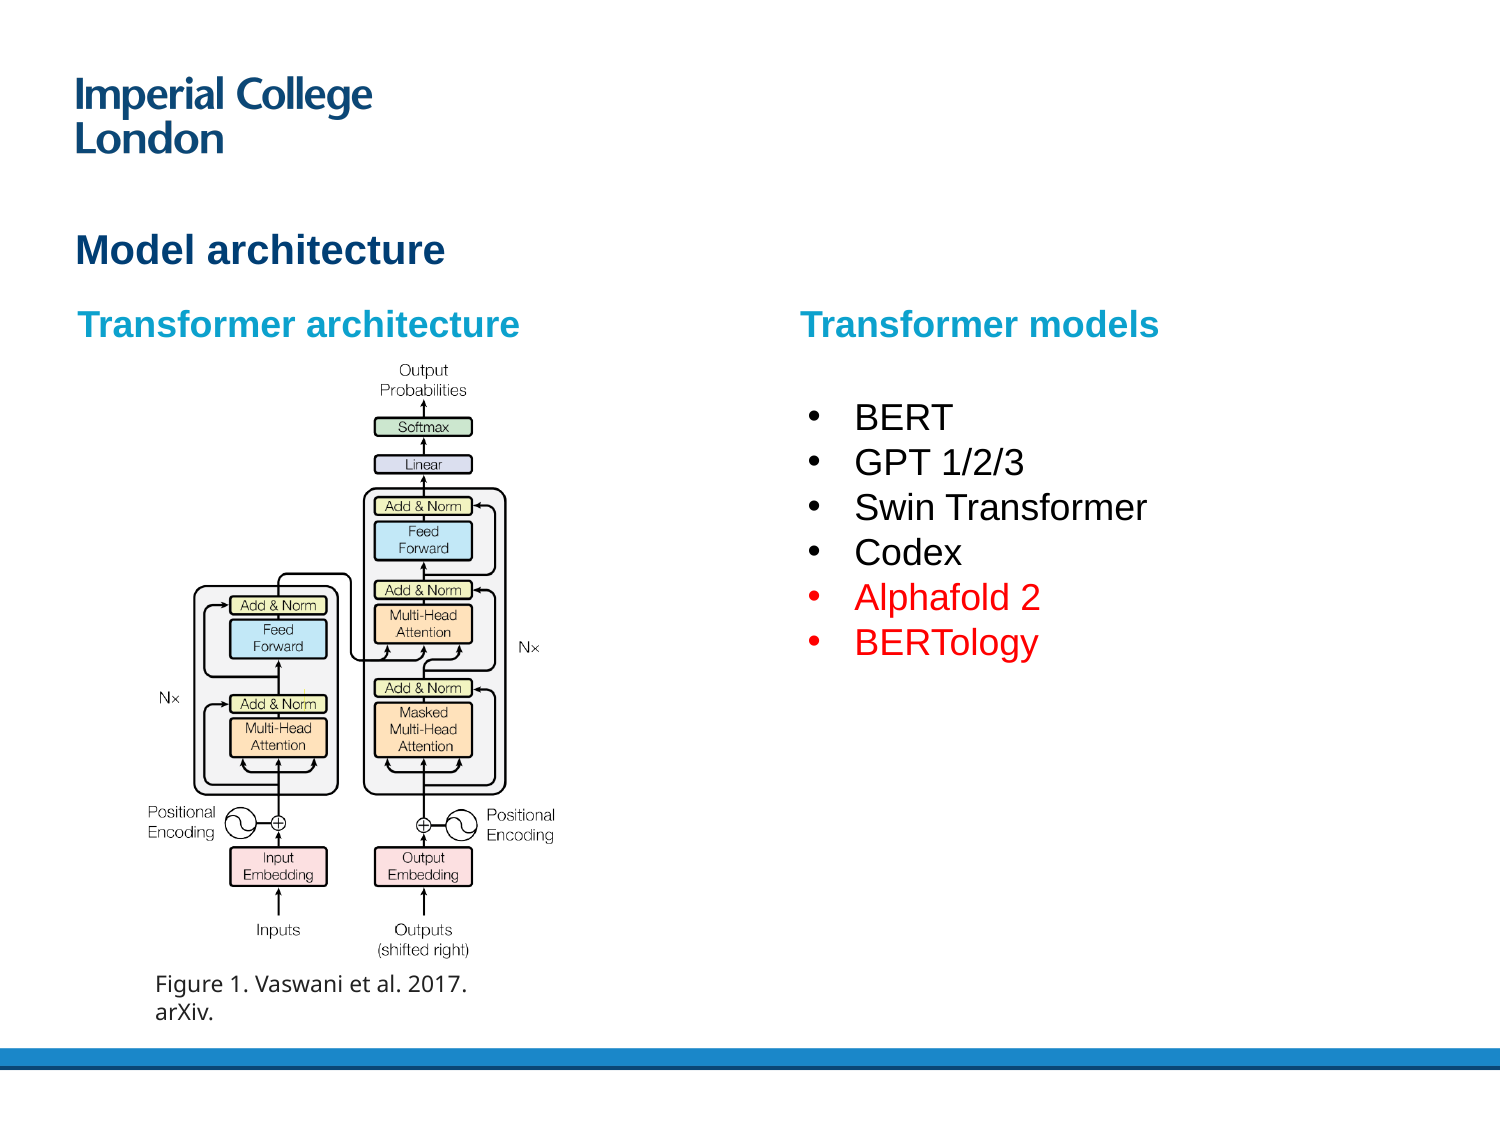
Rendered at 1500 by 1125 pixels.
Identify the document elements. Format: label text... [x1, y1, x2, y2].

text_box BERT GPT 1/2/3 Swin Transformer Codex Alphafold 2 BERTology [792, 385, 1242, 716]
text_box Figure 1. Vaswani et al. 2017. arXiv. [140, 985, 518, 1033]
title Model architecture [75, 202, 505, 286]
picture [0, 0, 1500, 1125]
text_box Transformer models [785, 292, 1275, 353]
text_box Transformer architecture [62, 292, 553, 322]
